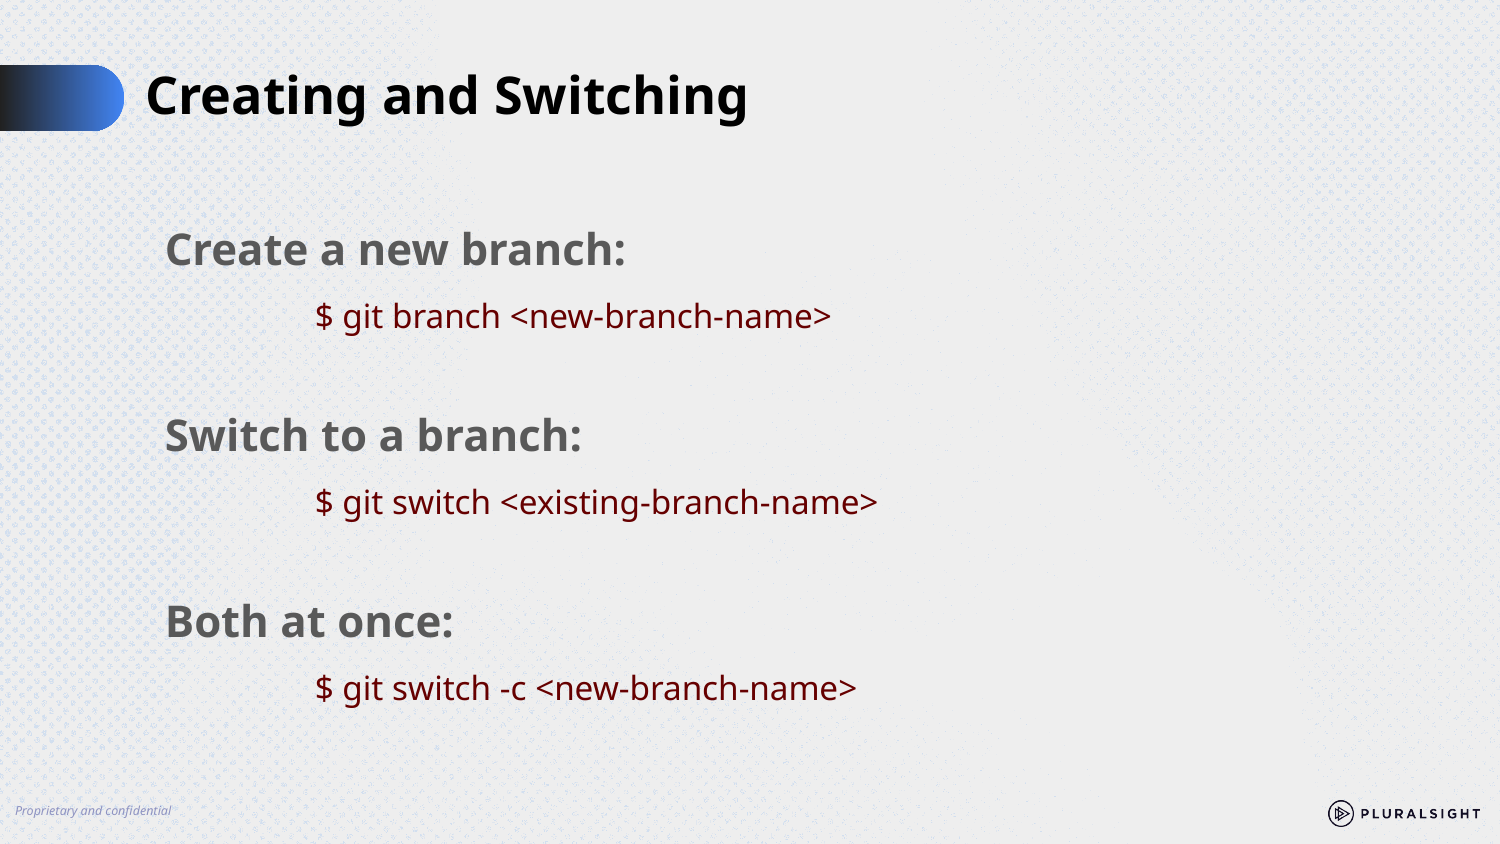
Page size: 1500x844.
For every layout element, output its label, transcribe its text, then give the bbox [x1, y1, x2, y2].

title Creating and Switching [130, 55, 1425, 141]
picture [0, 0, 1500, 844]
list Create a new branch: $ git branch <new-branch-name> Switch to a branch: $ git switch <existing-branch-name> Both at once: $ git switch -c <new-branch-name> [149, 220, 1346, 733]
